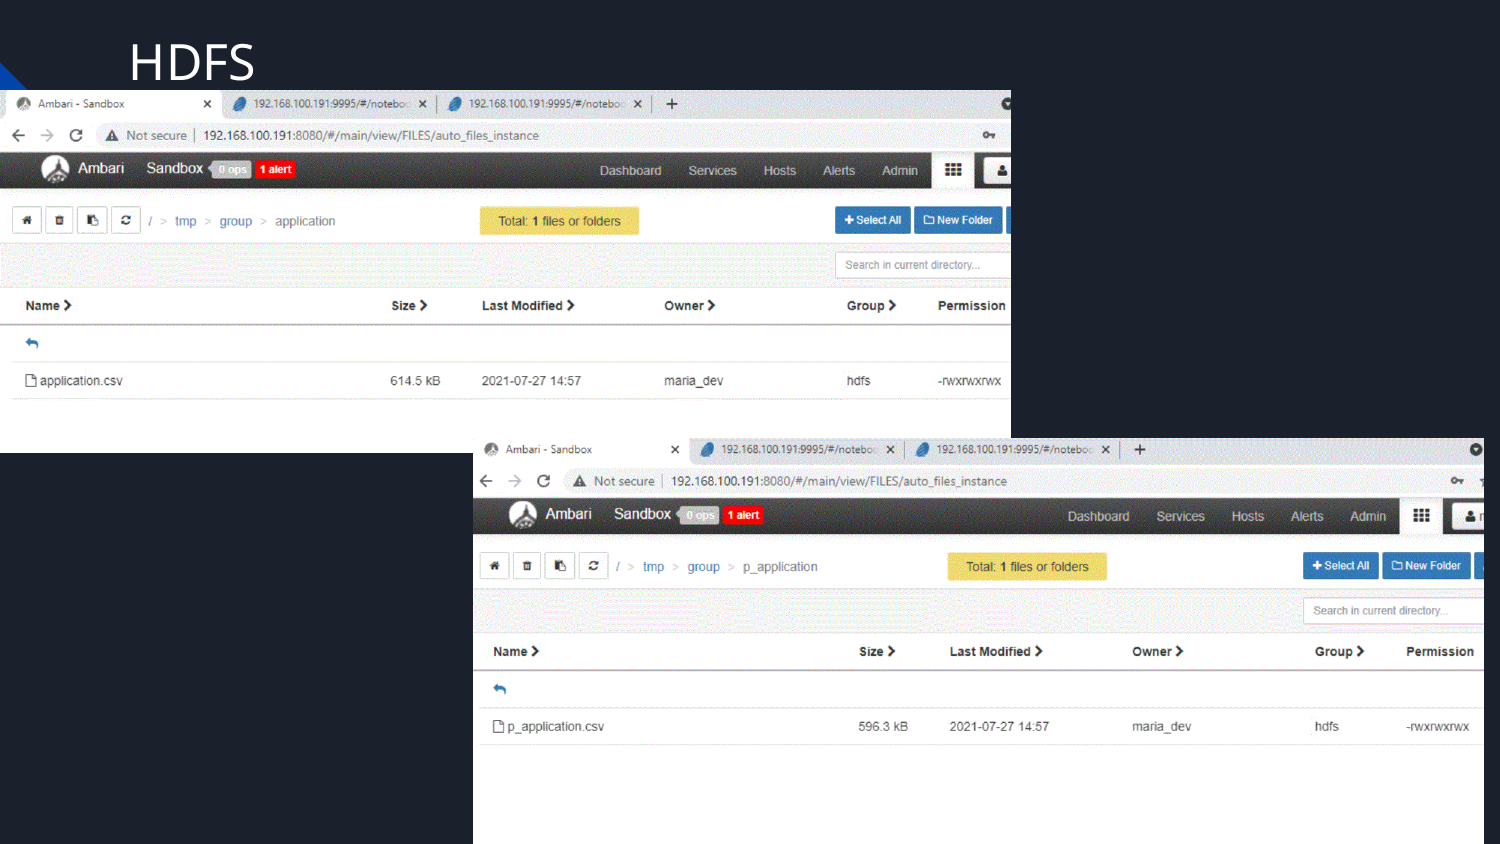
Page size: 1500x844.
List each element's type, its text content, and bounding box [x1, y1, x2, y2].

title HDFS [113, 11, 1269, 162]
picture [0, 89, 1484, 844]
